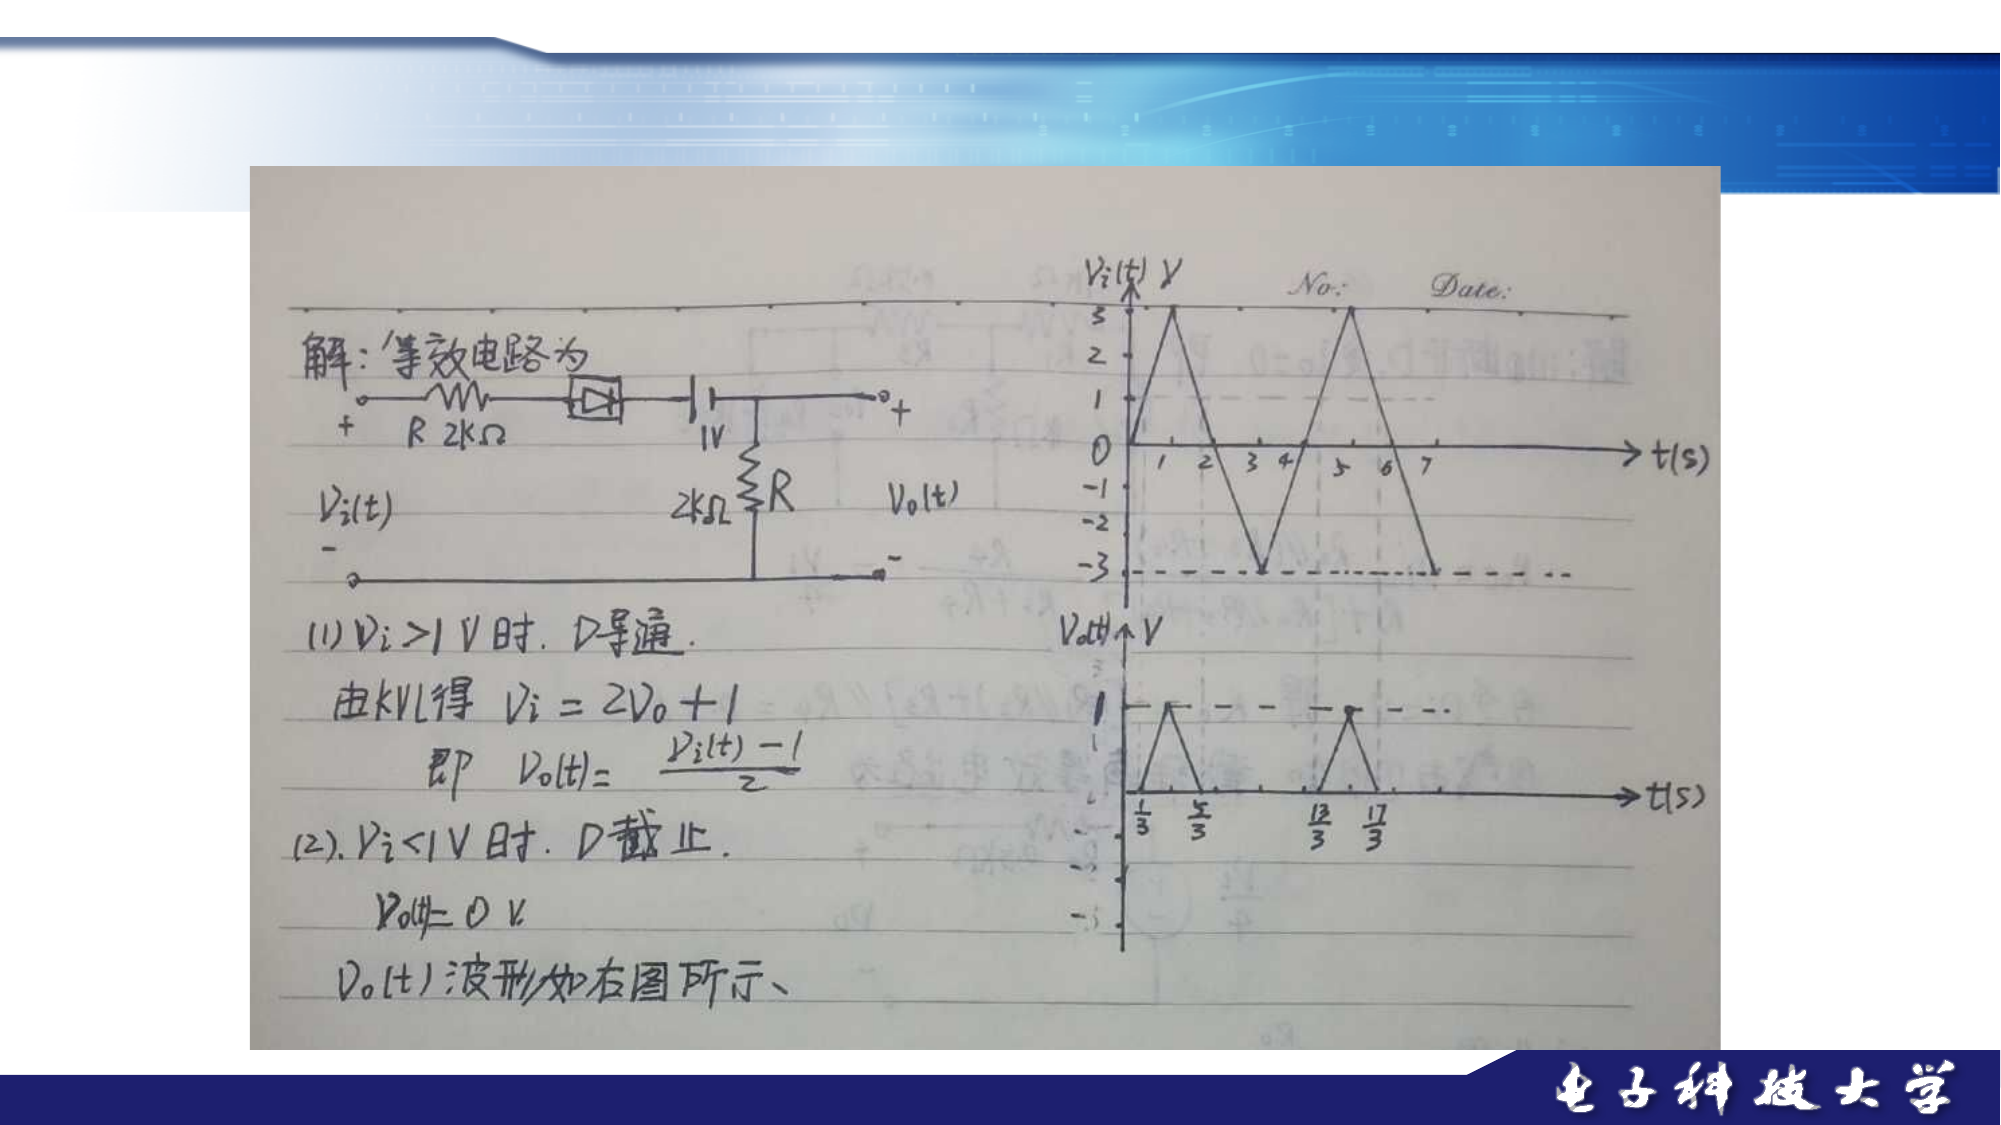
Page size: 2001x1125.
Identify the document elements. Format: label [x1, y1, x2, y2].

picture [0, 37, 2000, 1050]
